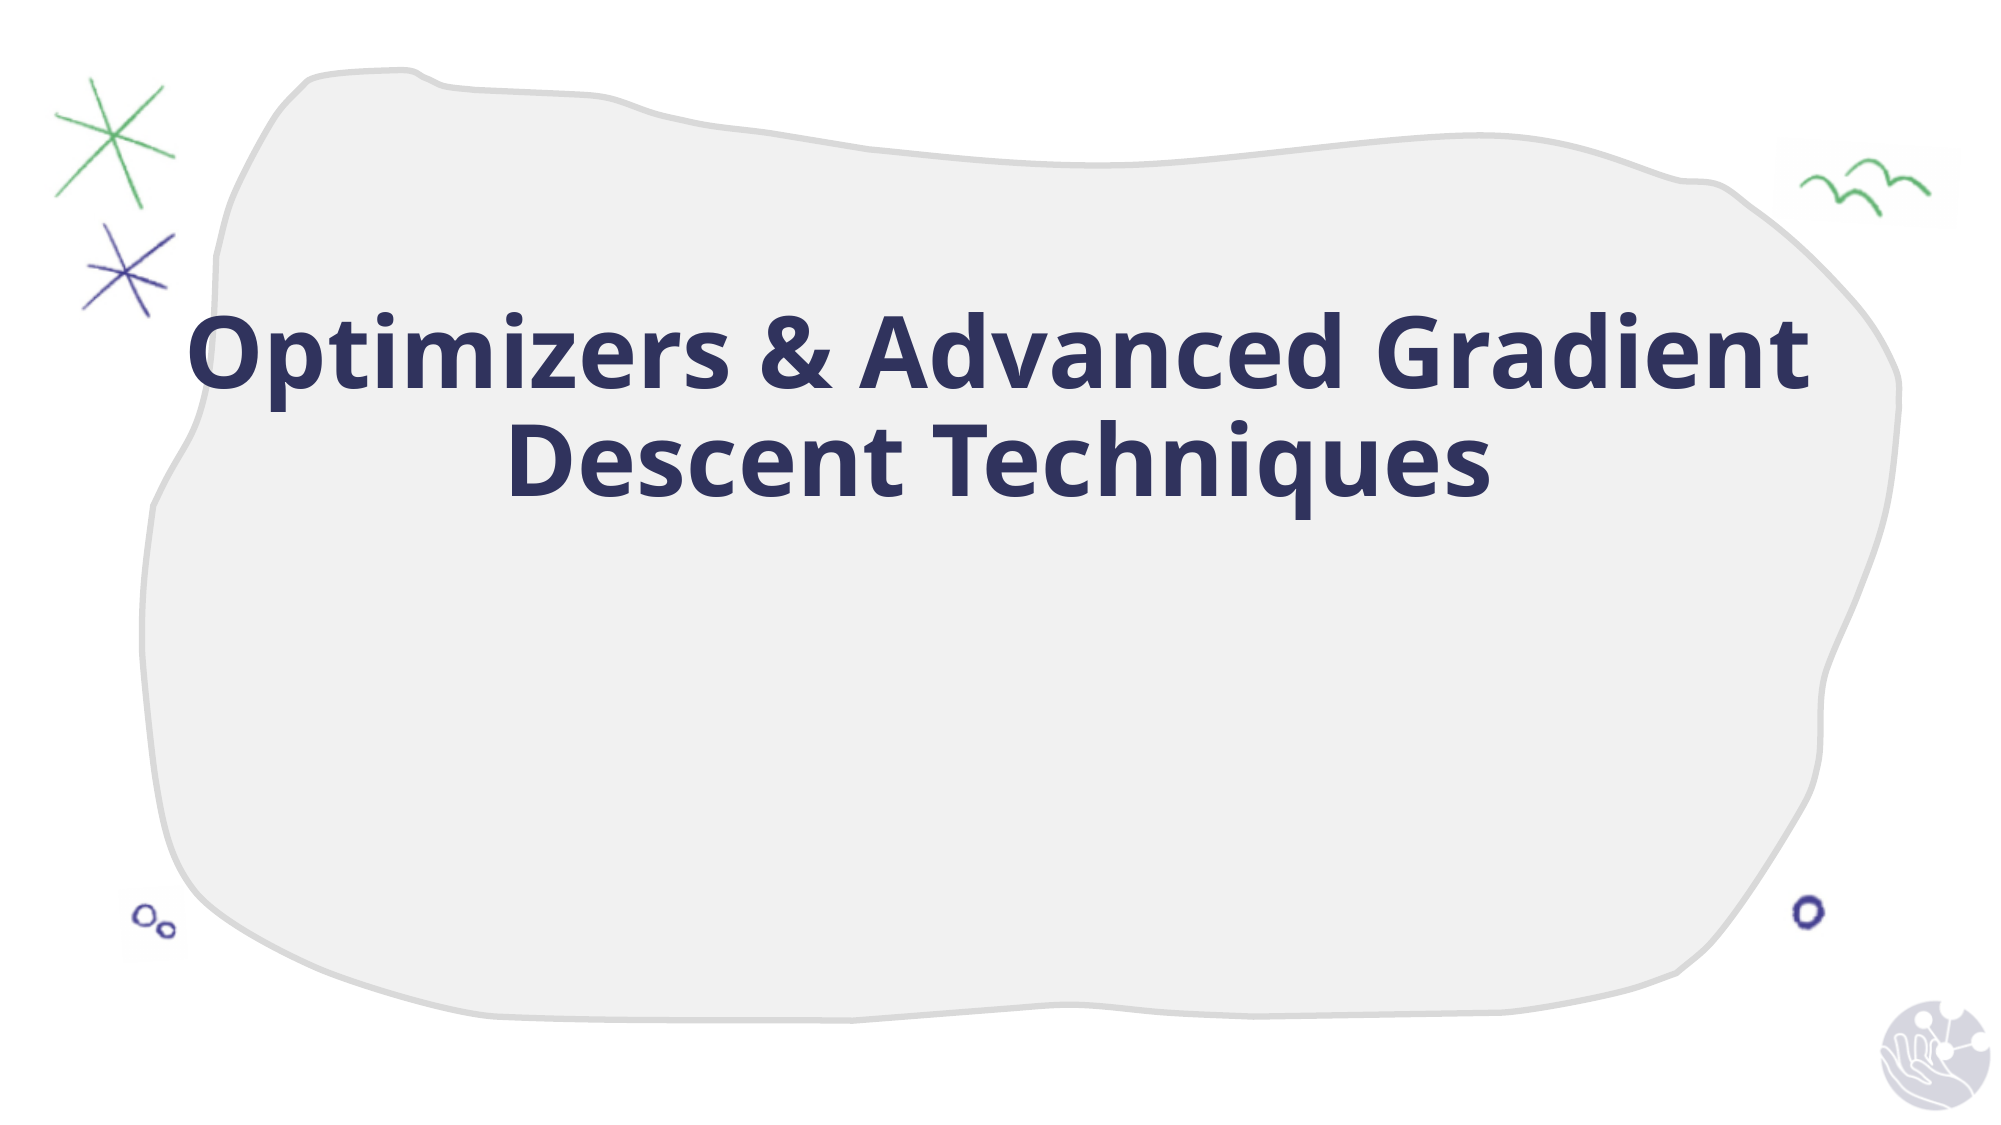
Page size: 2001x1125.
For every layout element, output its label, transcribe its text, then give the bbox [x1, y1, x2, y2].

picture [1773, 138, 1960, 228]
picture [1782, 881, 1840, 940]
picture [119, 886, 187, 962]
text_box Optimizers & Advanced Gradient Descent Techniques [136, 280, 1862, 634]
picture [23, 45, 202, 322]
picture [1866, 989, 1998, 1123]
